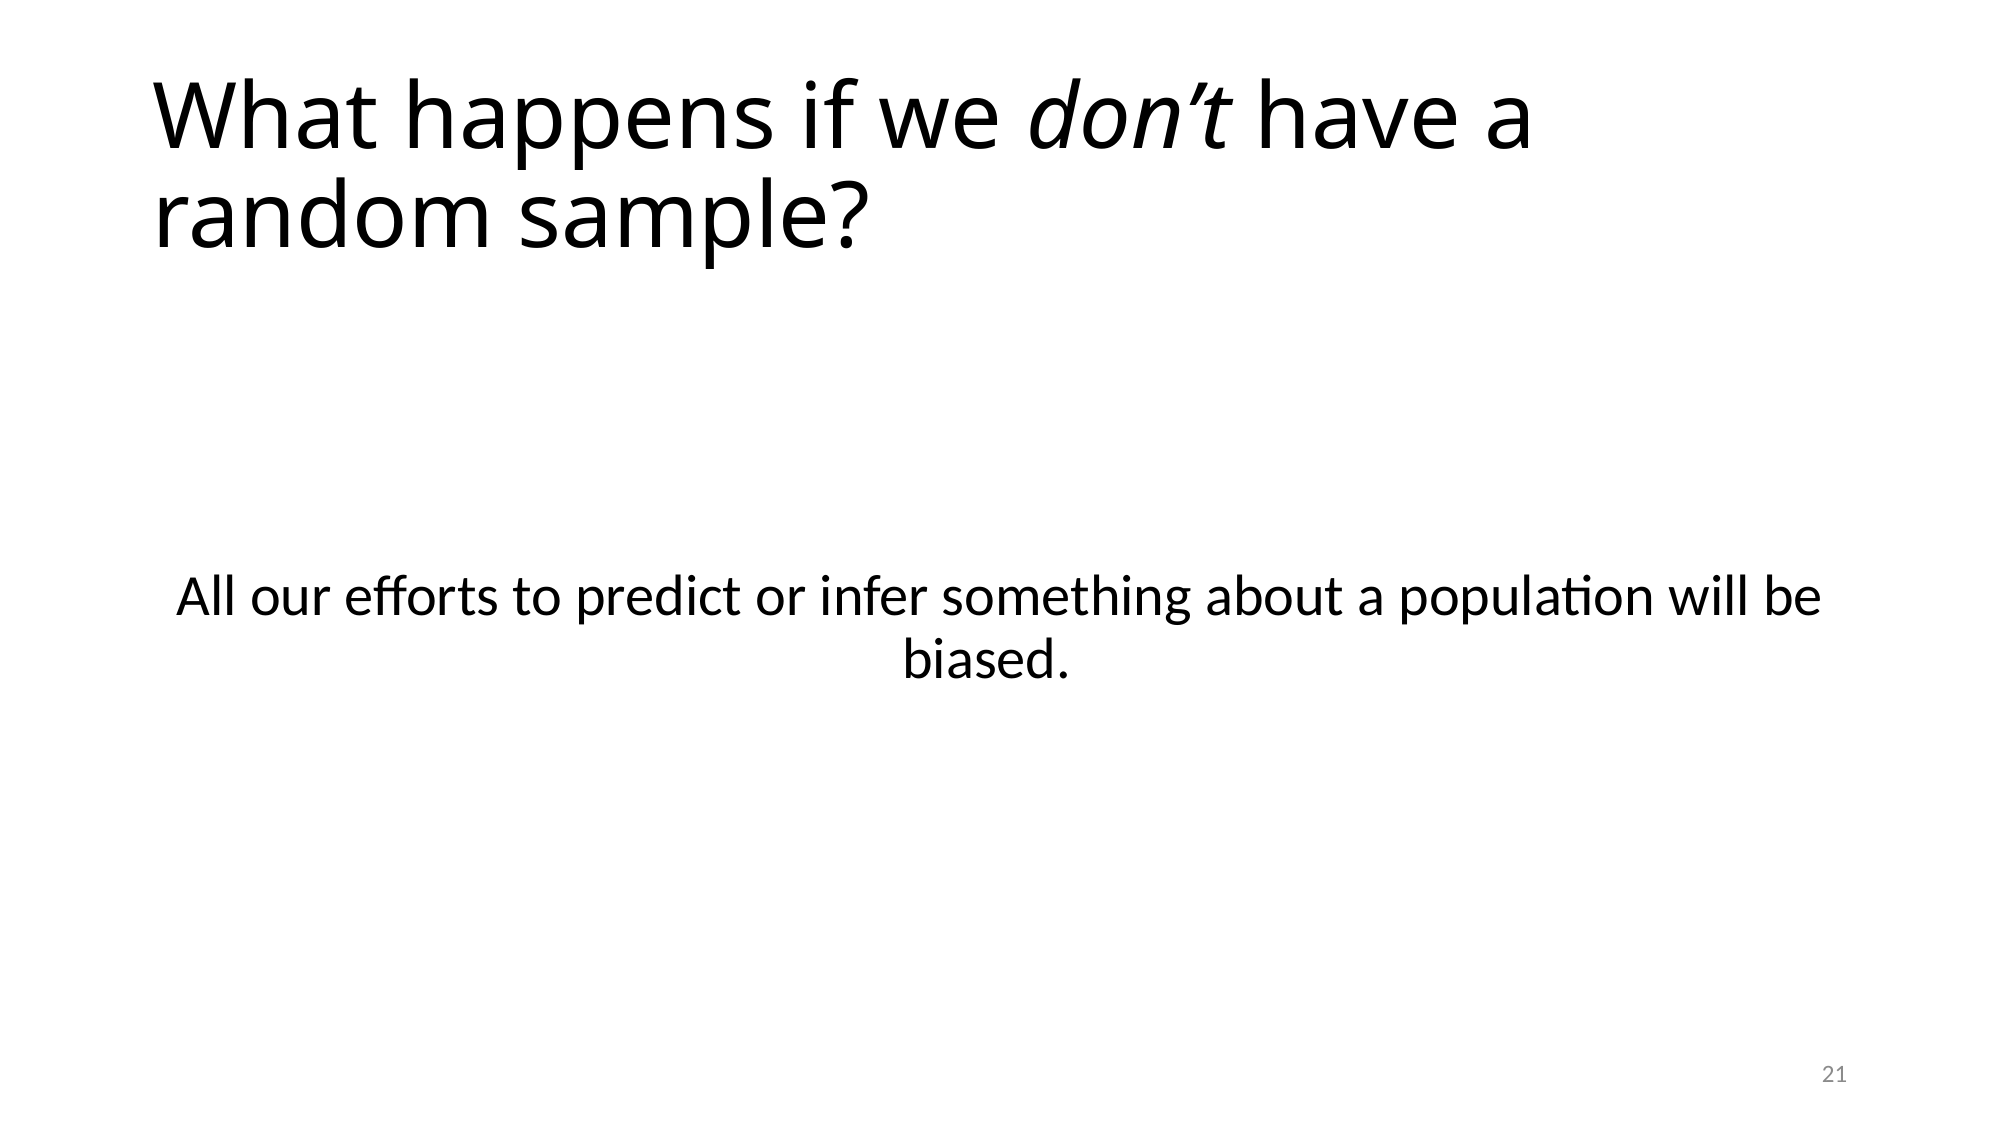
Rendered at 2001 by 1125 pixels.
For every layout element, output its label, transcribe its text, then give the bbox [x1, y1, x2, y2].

slide_number 21 [1412, 1042, 1863, 1103]
title What happens if we don’t have a random sample? [137, 59, 1863, 278]
list All our efforts to predict or infer something about a population will be biased. [137, 299, 1863, 1014]
